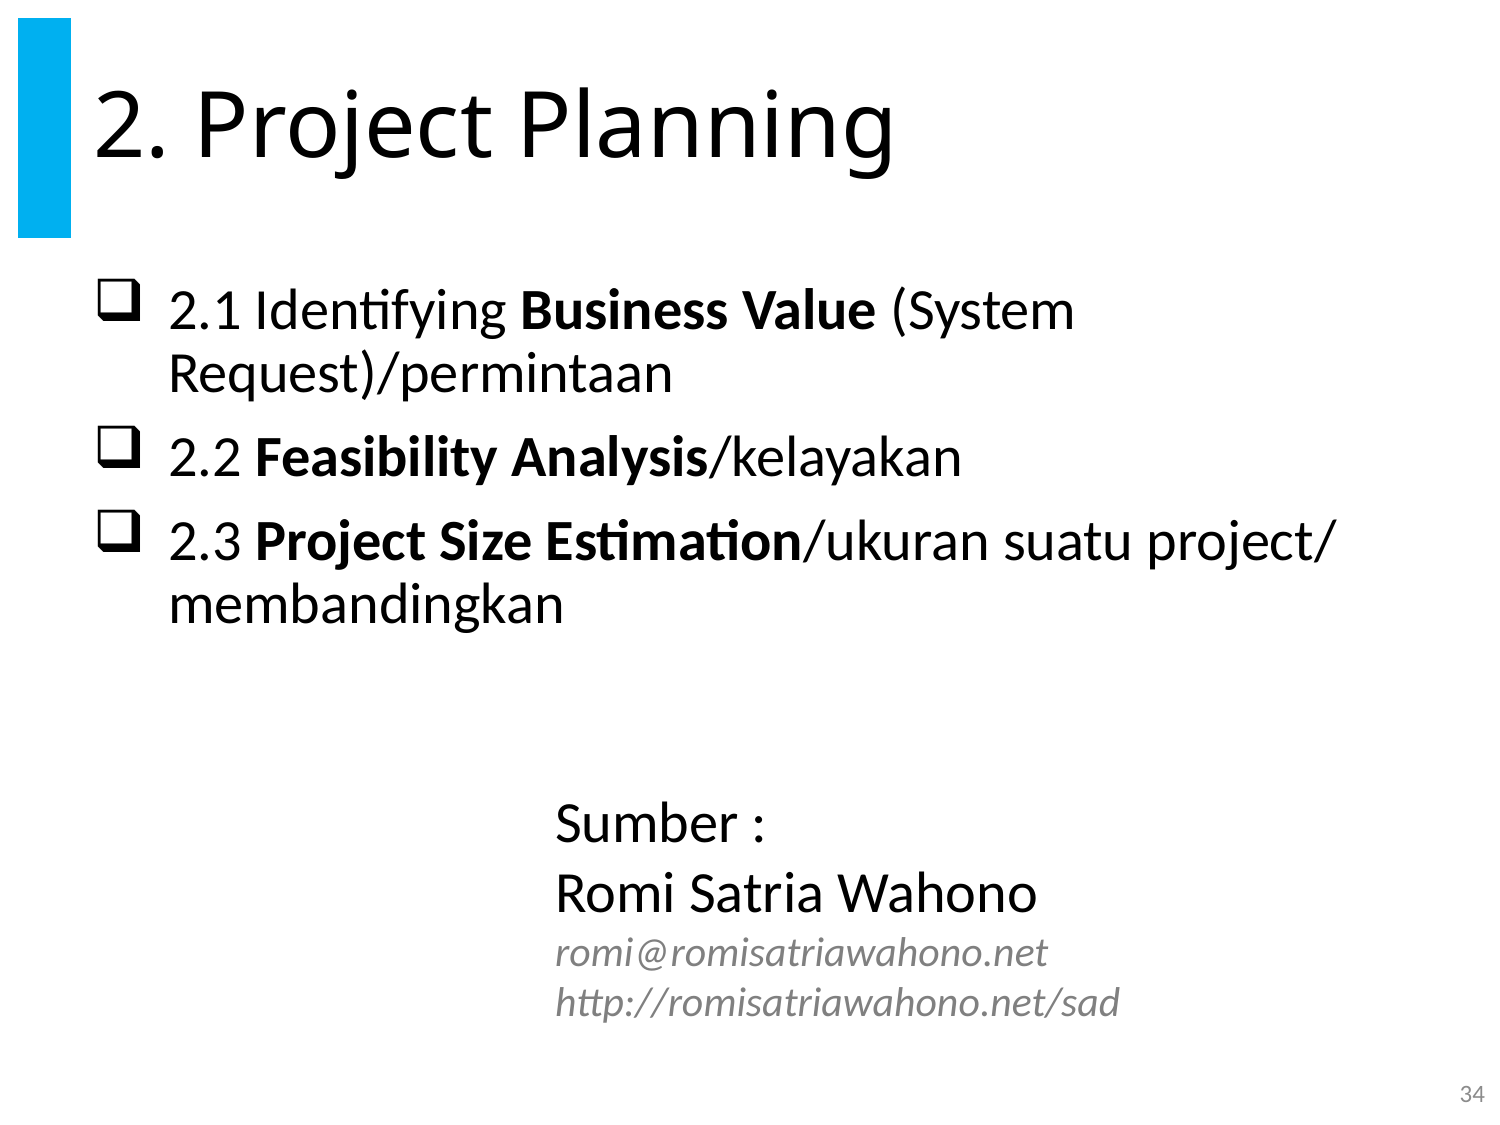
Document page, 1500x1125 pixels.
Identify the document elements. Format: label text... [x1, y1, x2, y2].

title 2. Project Planning [78, 19, 1443, 237]
text_box Sumber : Romi Satria Wahono romi@romisatriawahono.net http://romisatriawahono.net/sad [540, 776, 1443, 1032]
slide_number 34 [1162, 1062, 1500, 1123]
list 2.1 Identifying Business Value (System Request)/permintaan 2.2 Feasibility Analysis/kelayakan 2.3 Project Size Estimation/ukuran suatu project/ membandingkan [78, 272, 1443, 1070]
